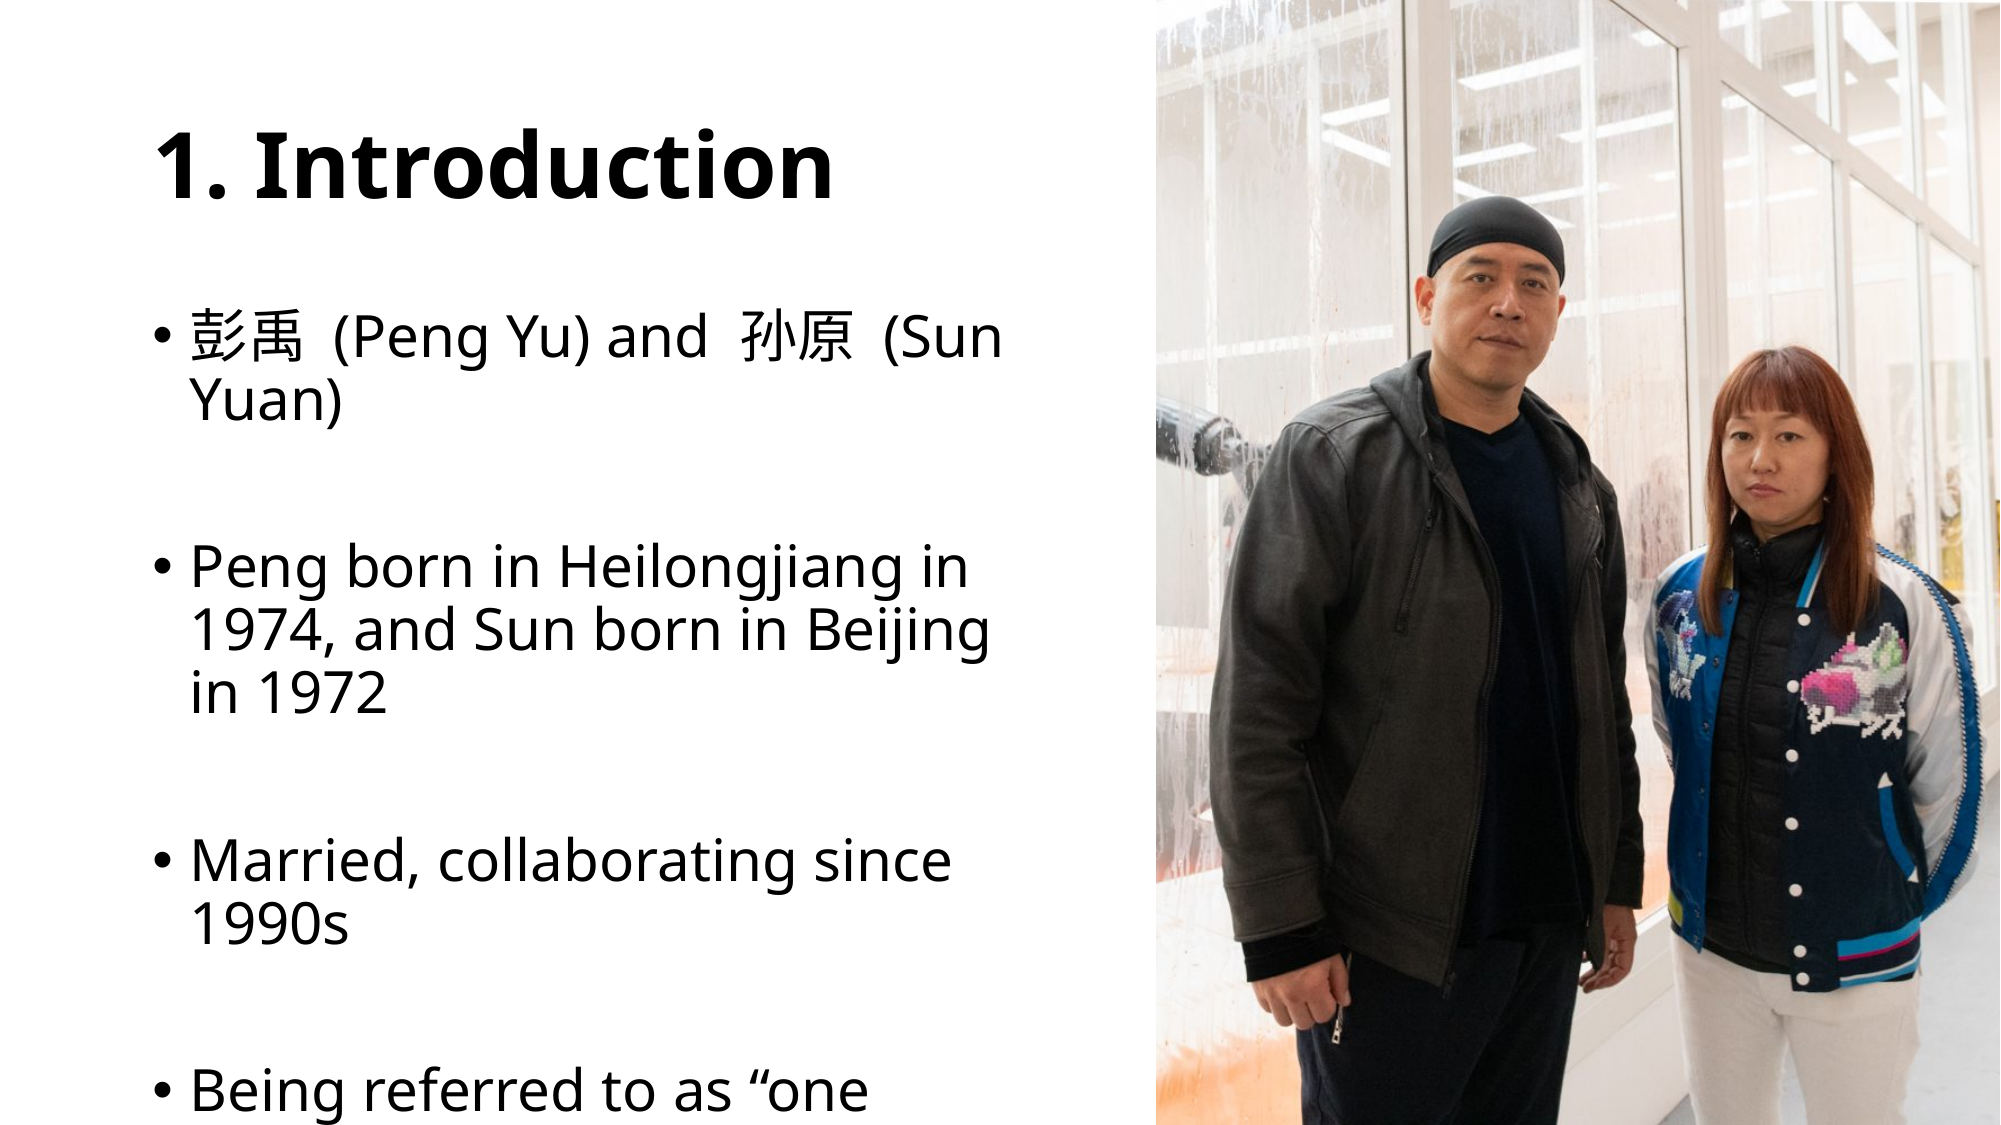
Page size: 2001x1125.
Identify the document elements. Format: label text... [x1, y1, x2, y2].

title 1. Introduction [137, 59, 1156, 278]
list 彭禹 (Peng Yu) and 孙原 (Sun Yuan) Peng born in Heilongjiang in 1974, and Sun born in Beijing in 1972 Married, collaborating since 1990s Being referred to as “one person”? [137, 299, 1063, 1014]
picture [1156, 0, 2000, 1125]
